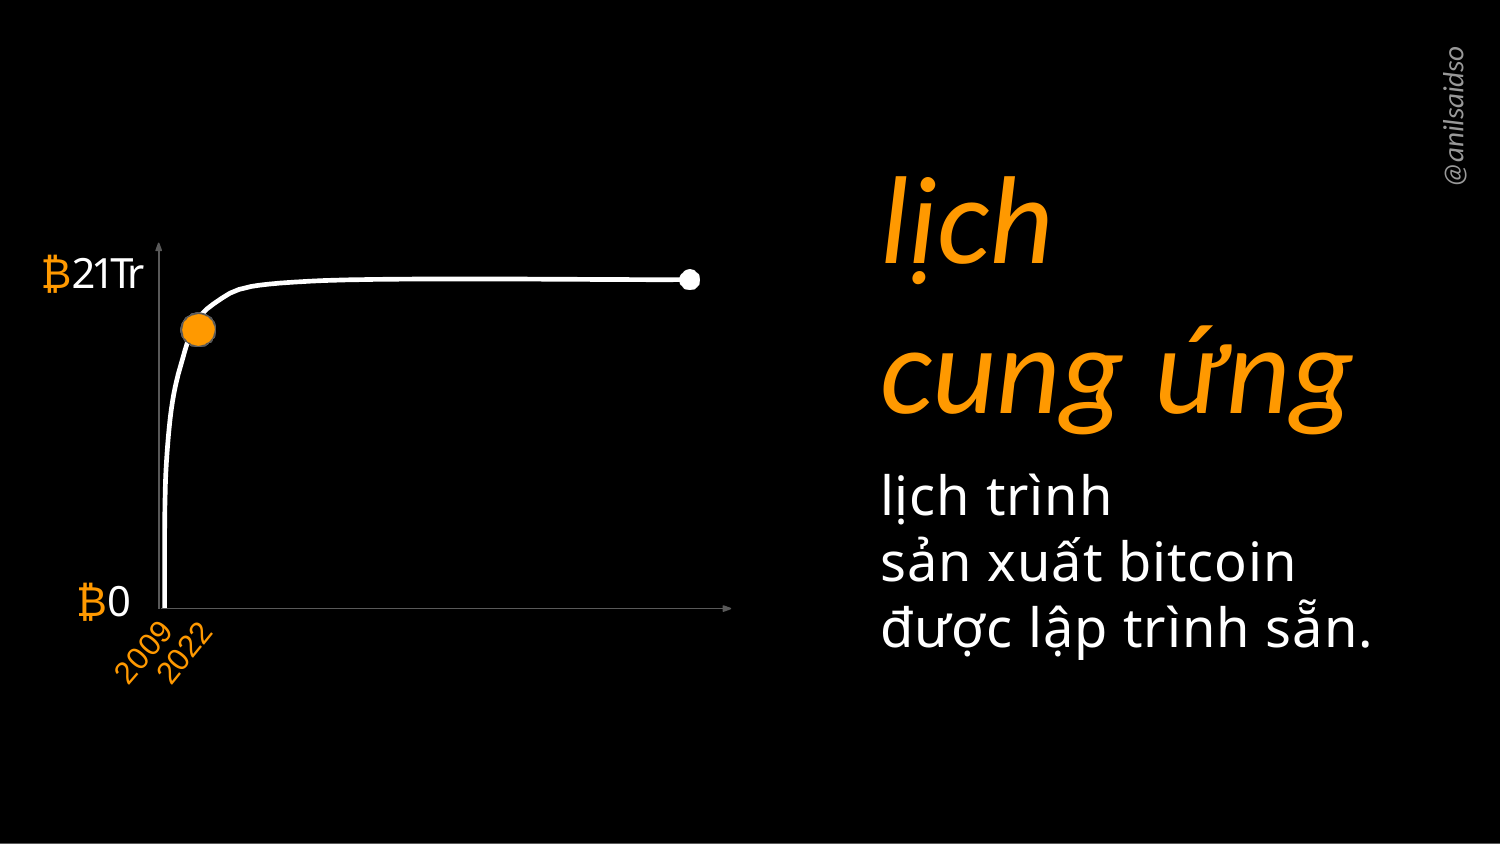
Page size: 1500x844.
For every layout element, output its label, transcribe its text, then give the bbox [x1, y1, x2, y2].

text_box ₿21Tr [38, 244, 151, 297]
title lịch cung ứng [878, 136, 1388, 439]
text_box 2022 [151, 621, 226, 691]
text_box @anilsaidso [1434, 36, 1475, 191]
text_box lịch trình sản xuất bitcoin được lập trình sẵn. [878, 459, 1434, 658]
text_box 2009 [109, 619, 186, 691]
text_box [155, 242, 732, 613]
picture [179, 312, 216, 347]
text_box ₿0 [73, 572, 132, 625]
